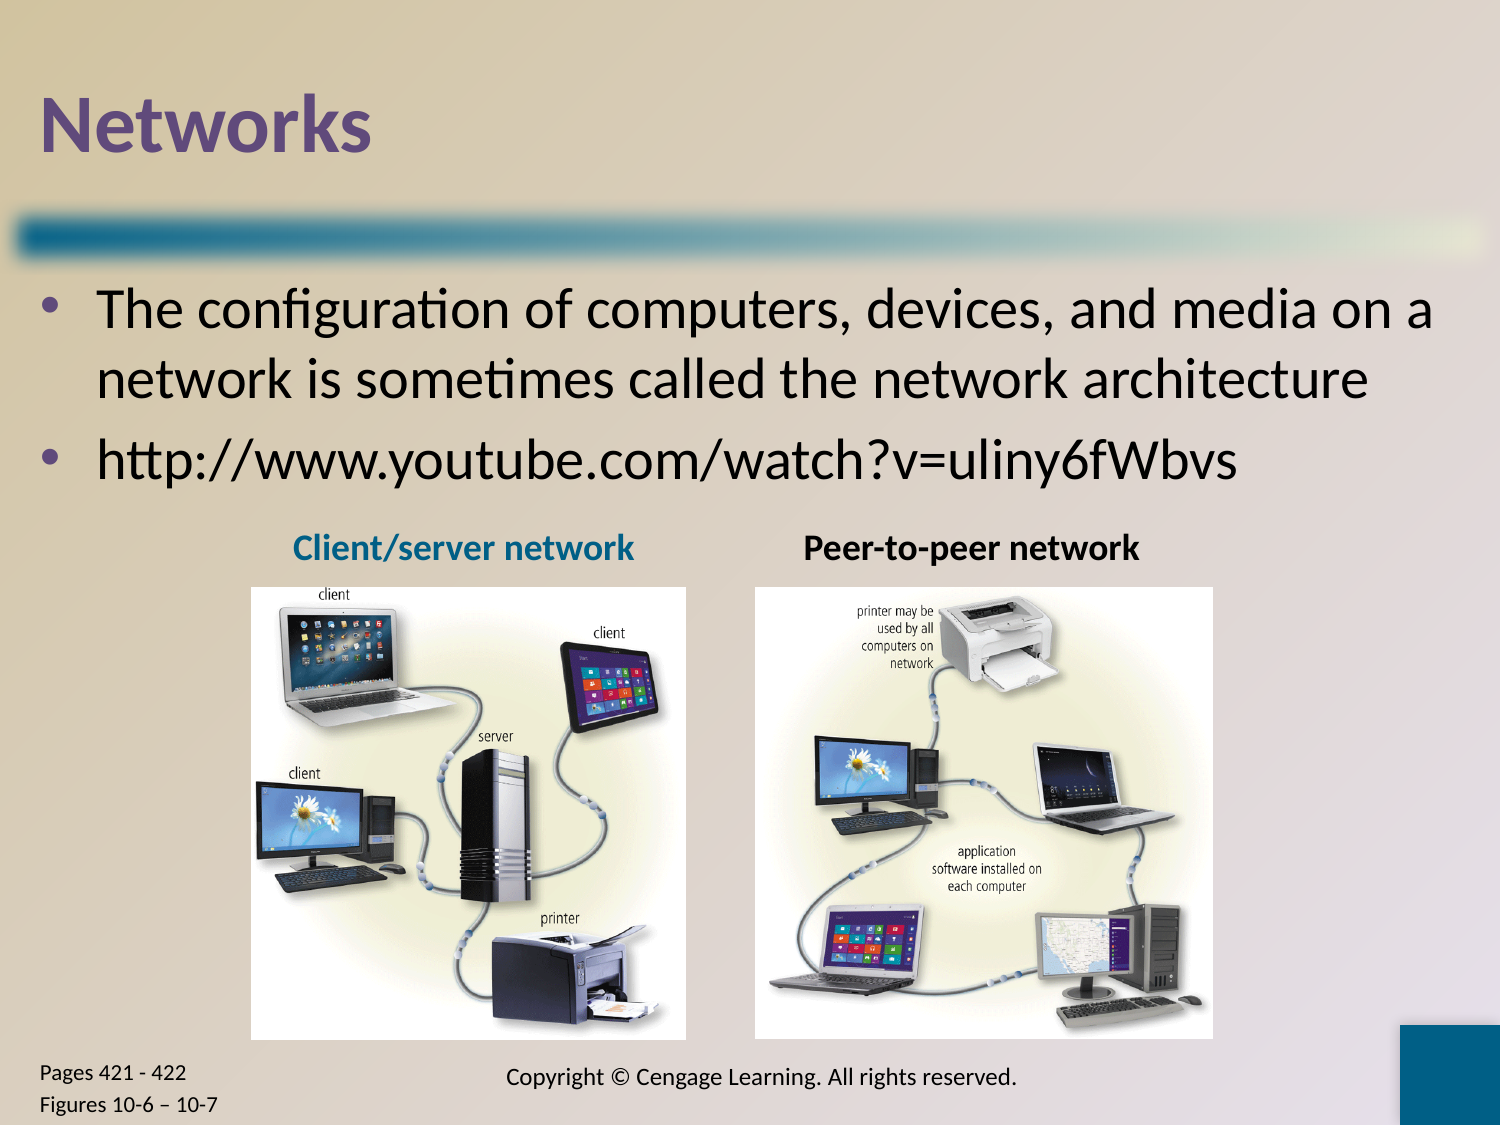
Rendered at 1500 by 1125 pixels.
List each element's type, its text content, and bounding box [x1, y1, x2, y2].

picture [251, 587, 686, 1040]
title Networks [24, 24, 1475, 213]
footer Copyright © Cengage Learning. All rights reserved. [450, 1037, 1075, 1113]
list The configuration of computers, devices, and media on a network is sometimes called the network architecture http://www.youtube.com/watch?v=uliny6fWbvs [24, 262, 1475, 1025]
text_box Client/server network [278, 515, 650, 576]
list Pages 421 - 422 Figures 10-6 – 10-7 [24, 1050, 300, 1125]
picture [755, 587, 1213, 1039]
text_box Peer-to-peer network [789, 515, 1156, 576]
